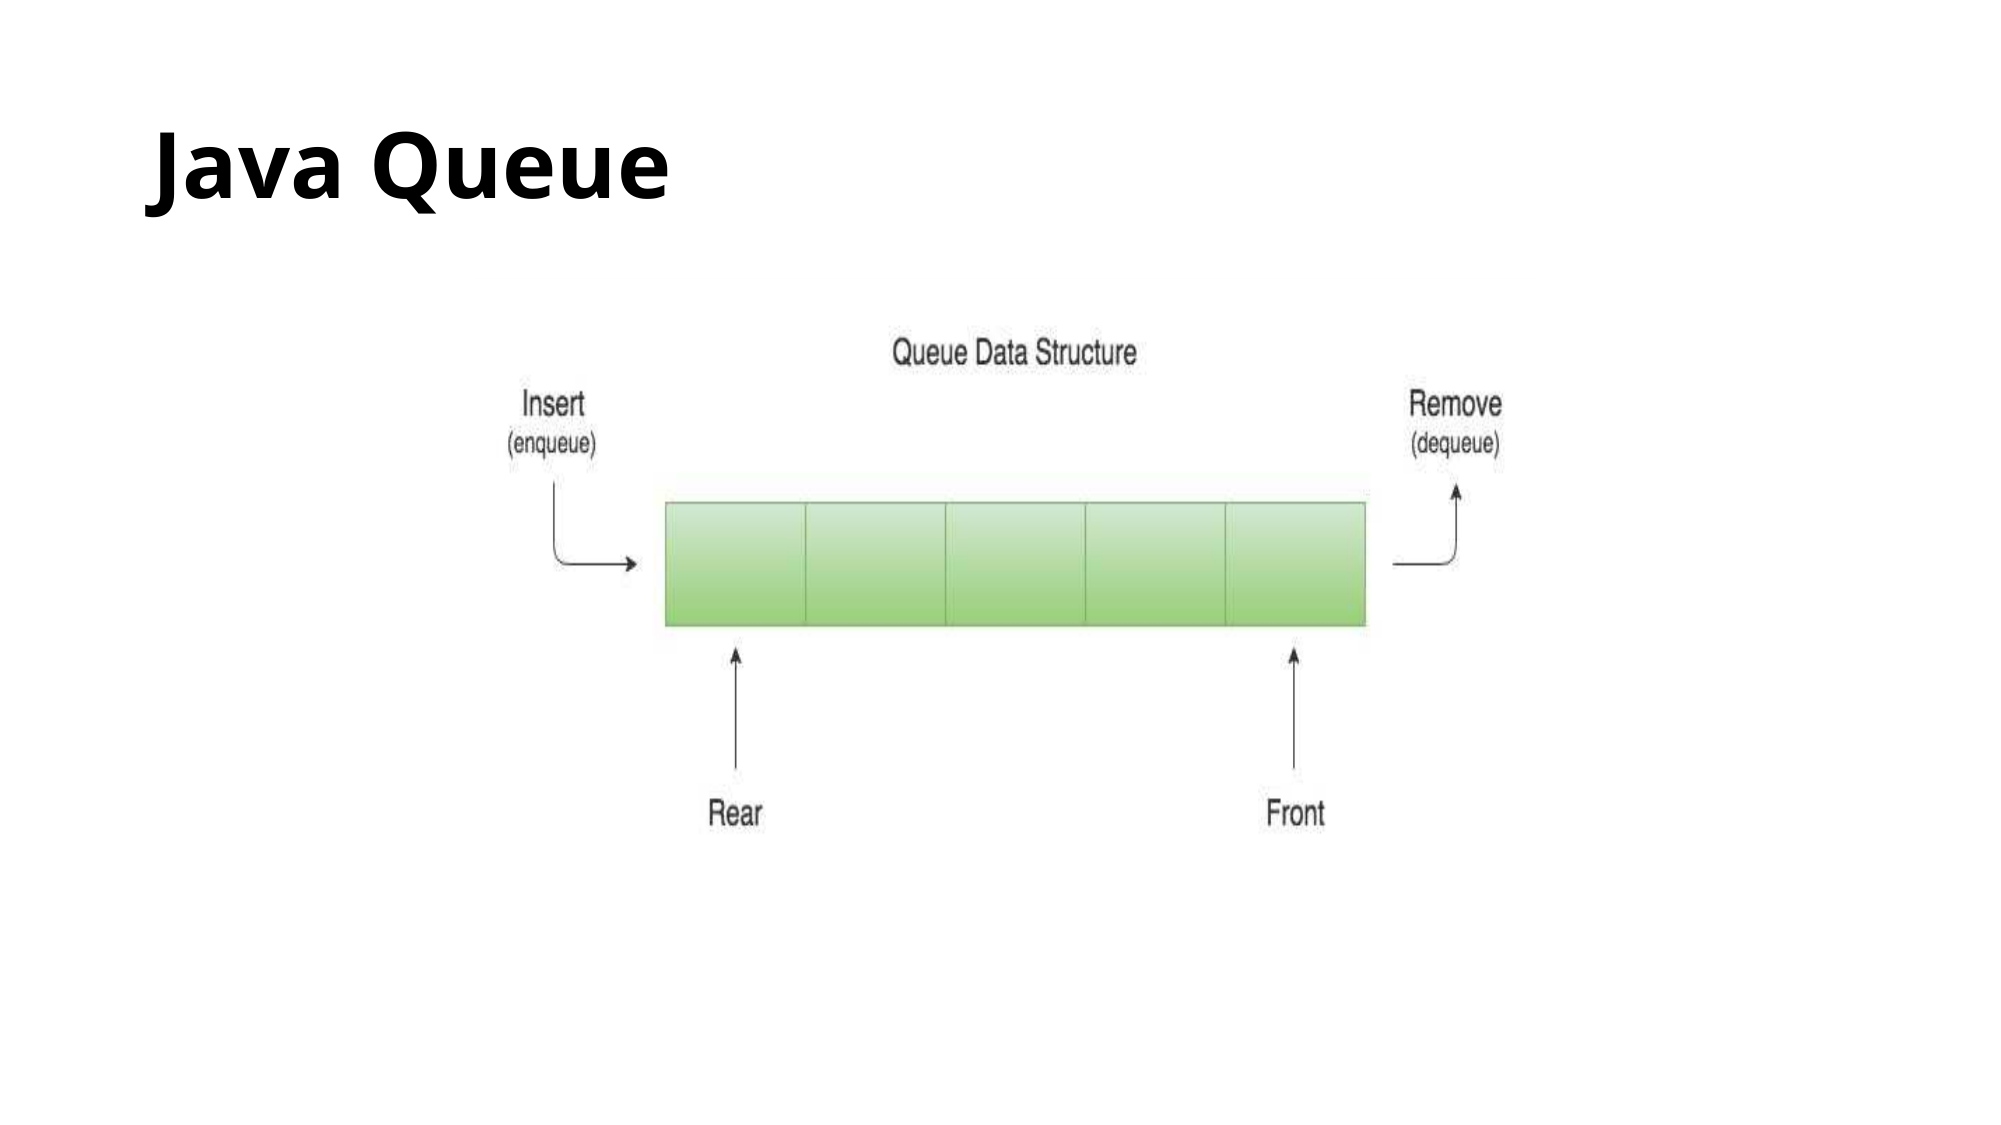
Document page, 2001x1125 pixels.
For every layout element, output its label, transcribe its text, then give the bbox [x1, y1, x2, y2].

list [475, 277, 1534, 873]
title Java Queue [137, 59, 1863, 278]
